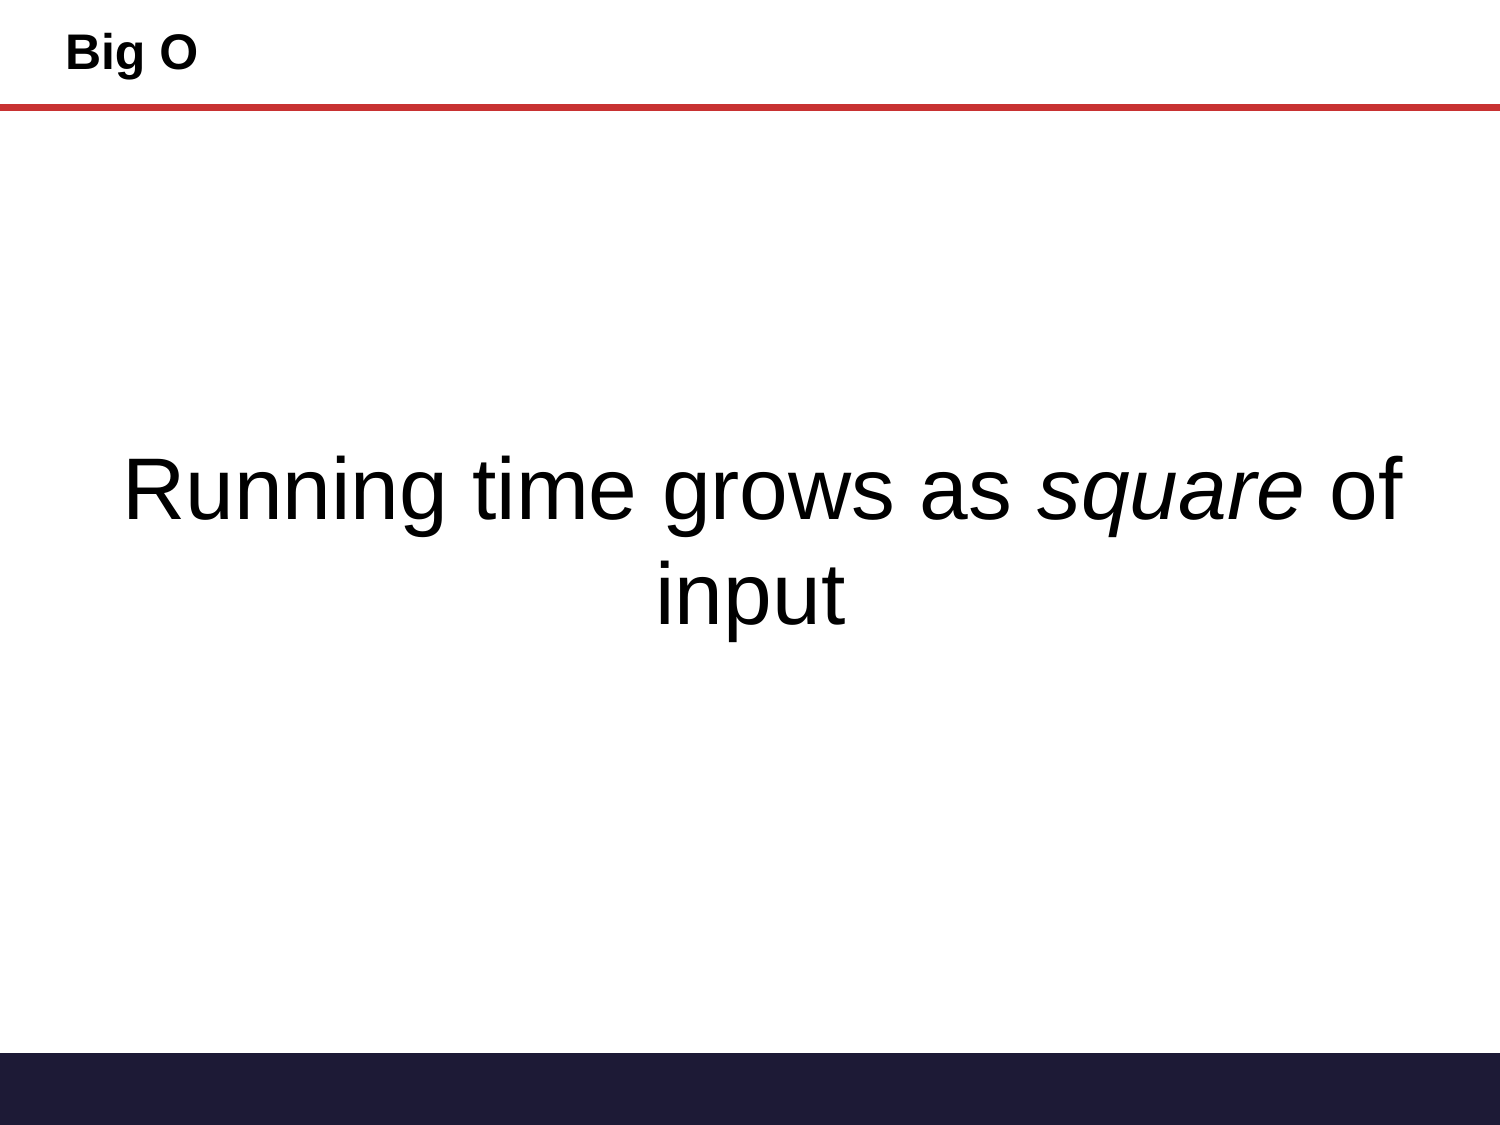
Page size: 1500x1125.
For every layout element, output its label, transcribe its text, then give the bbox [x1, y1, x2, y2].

text_box Running time grows as square of input [49, 424, 1475, 650]
title Big O [50, 0, 1425, 108]
